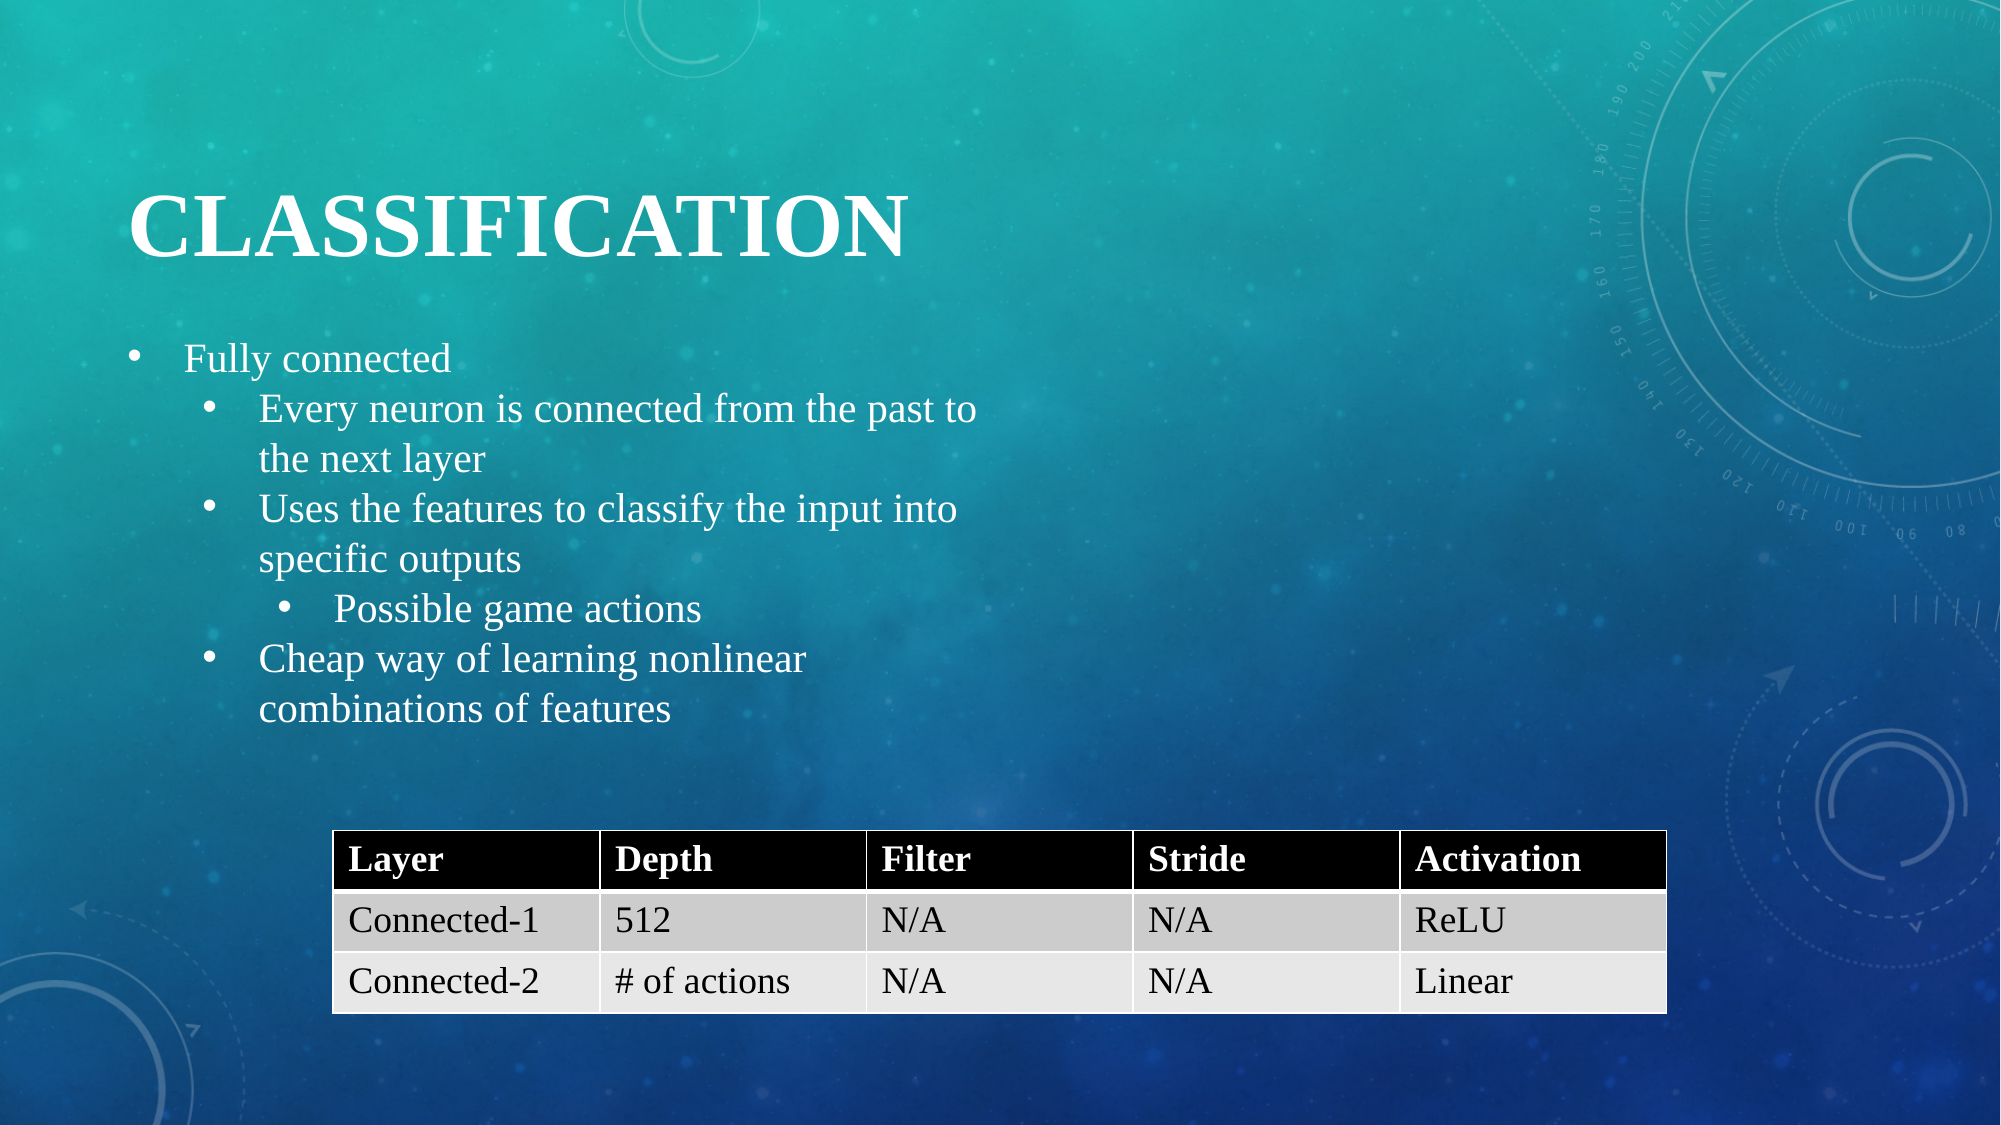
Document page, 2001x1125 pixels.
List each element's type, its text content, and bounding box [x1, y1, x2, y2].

table_header Filter [867, 831, 1132, 889]
text_box Fully connected Every neuron is connected from the past to the next layer Uses the features to classify the input into specific outputs Possible game actions Cheap way of learning nonlinear combinations of features [112, 323, 1000, 739]
table_cell N/A [1134, 953, 1399, 1012]
title Classification [112, 99, 1775, 339]
table_header Layer [334, 831, 599, 889]
picture [0, 0, 2001, 1125]
table_header Depth [601, 831, 866, 889]
table_cell 512 [601, 894, 866, 951]
table_cell Connected-2 [334, 953, 599, 1012]
table_header Activation [1401, 831, 1666, 889]
table_header Stride [1134, 831, 1399, 889]
table_cell N/A [867, 953, 1132, 1012]
table_cell Linear [1401, 953, 1666, 1012]
table_cell # of actions [601, 953, 866, 1012]
table_cell ReLU [1401, 894, 1666, 951]
table_cell Connected-1 [334, 894, 599, 951]
table_cell N/A [867, 894, 1132, 951]
table_cell N/A [1134, 894, 1399, 951]
